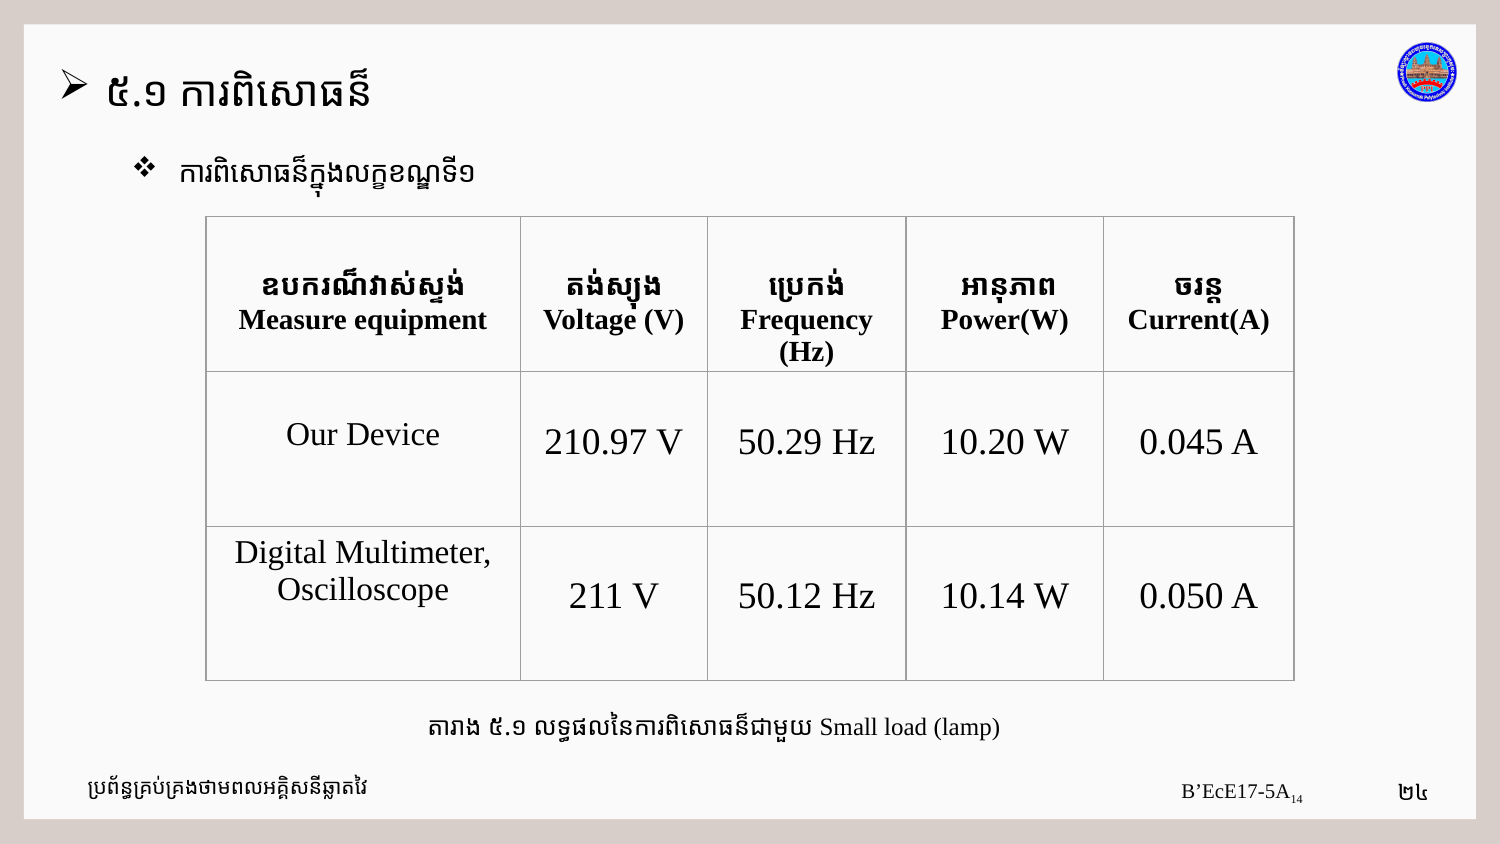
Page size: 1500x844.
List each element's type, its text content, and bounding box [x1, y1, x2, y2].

table_cell 0.050 A [1104, 527, 1293, 680]
text_box ៥.១ ការពិសោធន៏ [43, 56, 913, 122]
text_box B’EcE17-5A14 [1161, 769, 1318, 814]
table_header តង់ស្យុង Voltage​ (V) [521, 217, 707, 371]
table_cell 211 V [521, 527, 707, 680]
picture [1397, 42, 1457, 103]
table_cell 0.045 A [1104, 372, 1293, 526]
table_cell 50.12 Hz [708, 527, 905, 680]
table_header ឧបករណ៏វាស់ស្ទង់ Measure equipment [207, 217, 520, 371]
table_cell 10.14 W [907, 527, 1103, 680]
table_cell 210.97 V [521, 372, 707, 526]
table_cell Digital Multimeter, Oscilloscope [207, 527, 520, 680]
text_box ការពិសោធន៏ក្នុងលក្ខខណ្ឌទី១​​ [116, 127, 687, 196]
table_cell 10.20 W [907, 372, 1103, 526]
table_cell 50.29 Hz [708, 372, 905, 526]
text_box តារាង ៥.១ លទ្ធផលនៃការពិសោធន៏ជាមួយ Small load​ (lamp) [412, 703, 1100, 748]
table_cell Our Device [207, 372, 520, 526]
table_header ប្រេកង់ Frequency (Hz) [708, 217, 905, 371]
table_header ចរន្ត Current(A) [1104, 217, 1293, 371]
table_header អានុភាព Power(W)​ [907, 217, 1103, 371]
text_box ២៤ [1383, 769, 1445, 813]
text_box ប្រព័ន្ធគ្រប់គ្រងថាមពលអគ្គិសនីឆ្លាតវៃ [72, 765, 413, 806]
